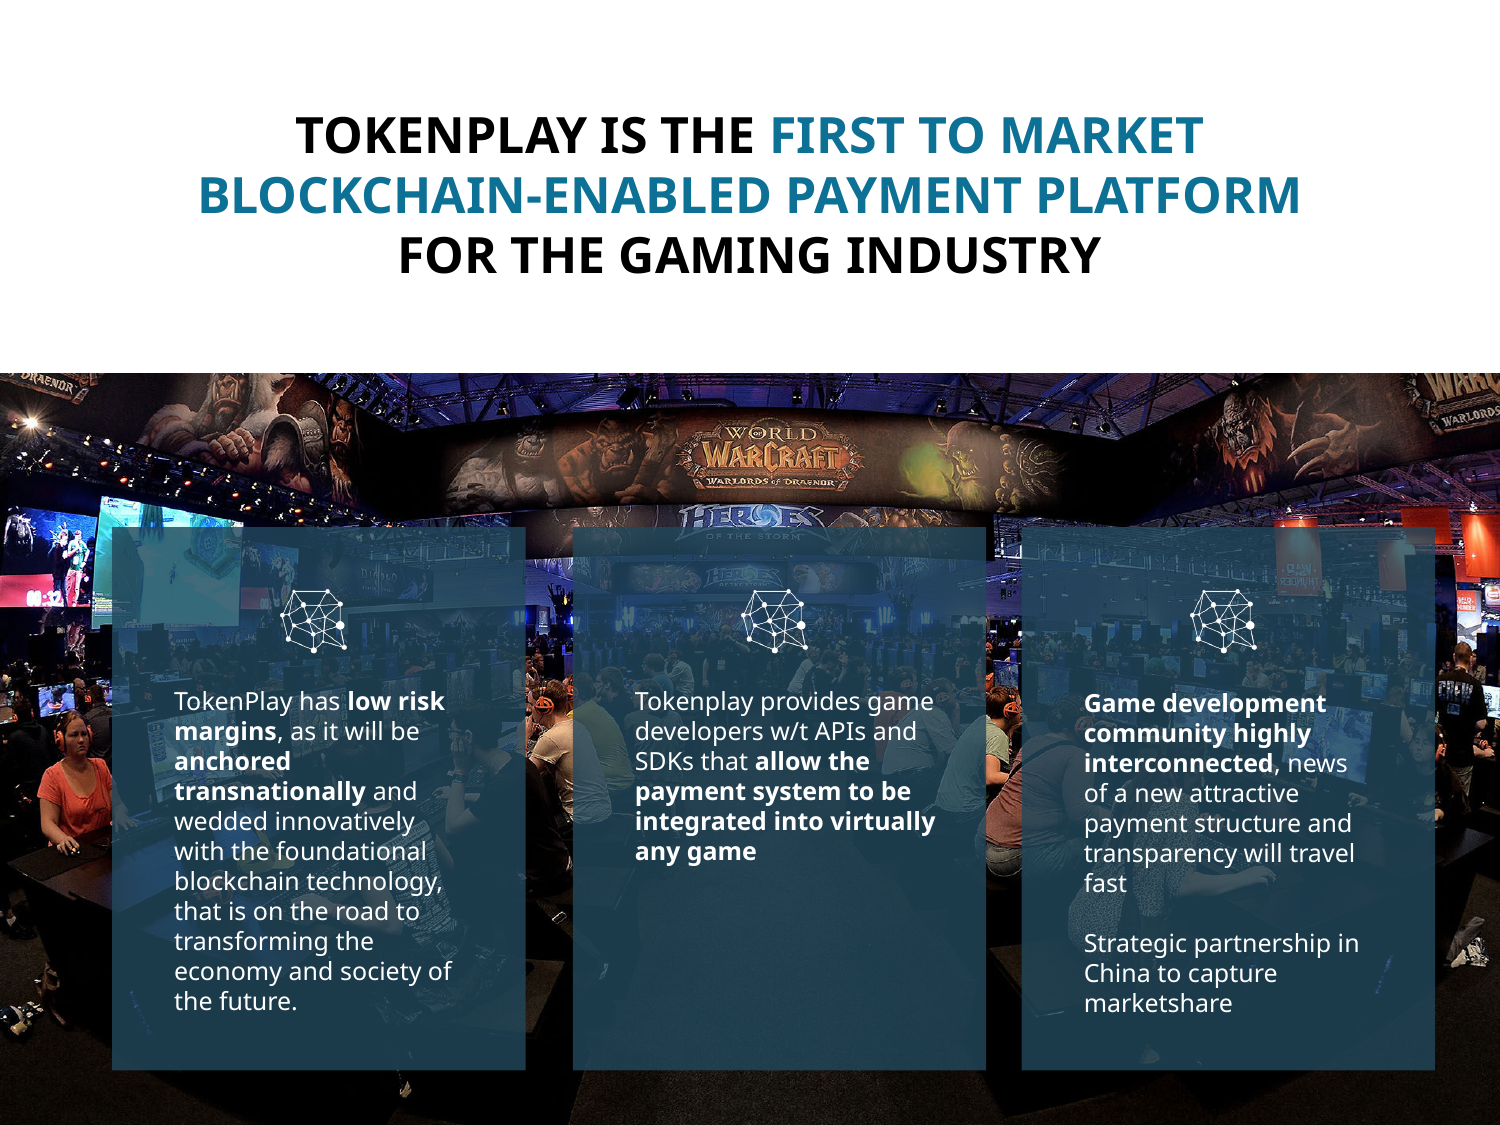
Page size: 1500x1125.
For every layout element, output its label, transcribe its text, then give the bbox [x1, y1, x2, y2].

picture [0, 373, 1500, 1125]
text_box TOKENPLAY IS THE FIRST TO MARKET BLOCKCHAIN-ENABLED PAYMENT PLATFORM FOR THE GAMING INDUSTRY [171, 89, 1329, 291]
text_box [0, 0, 1500, 373]
